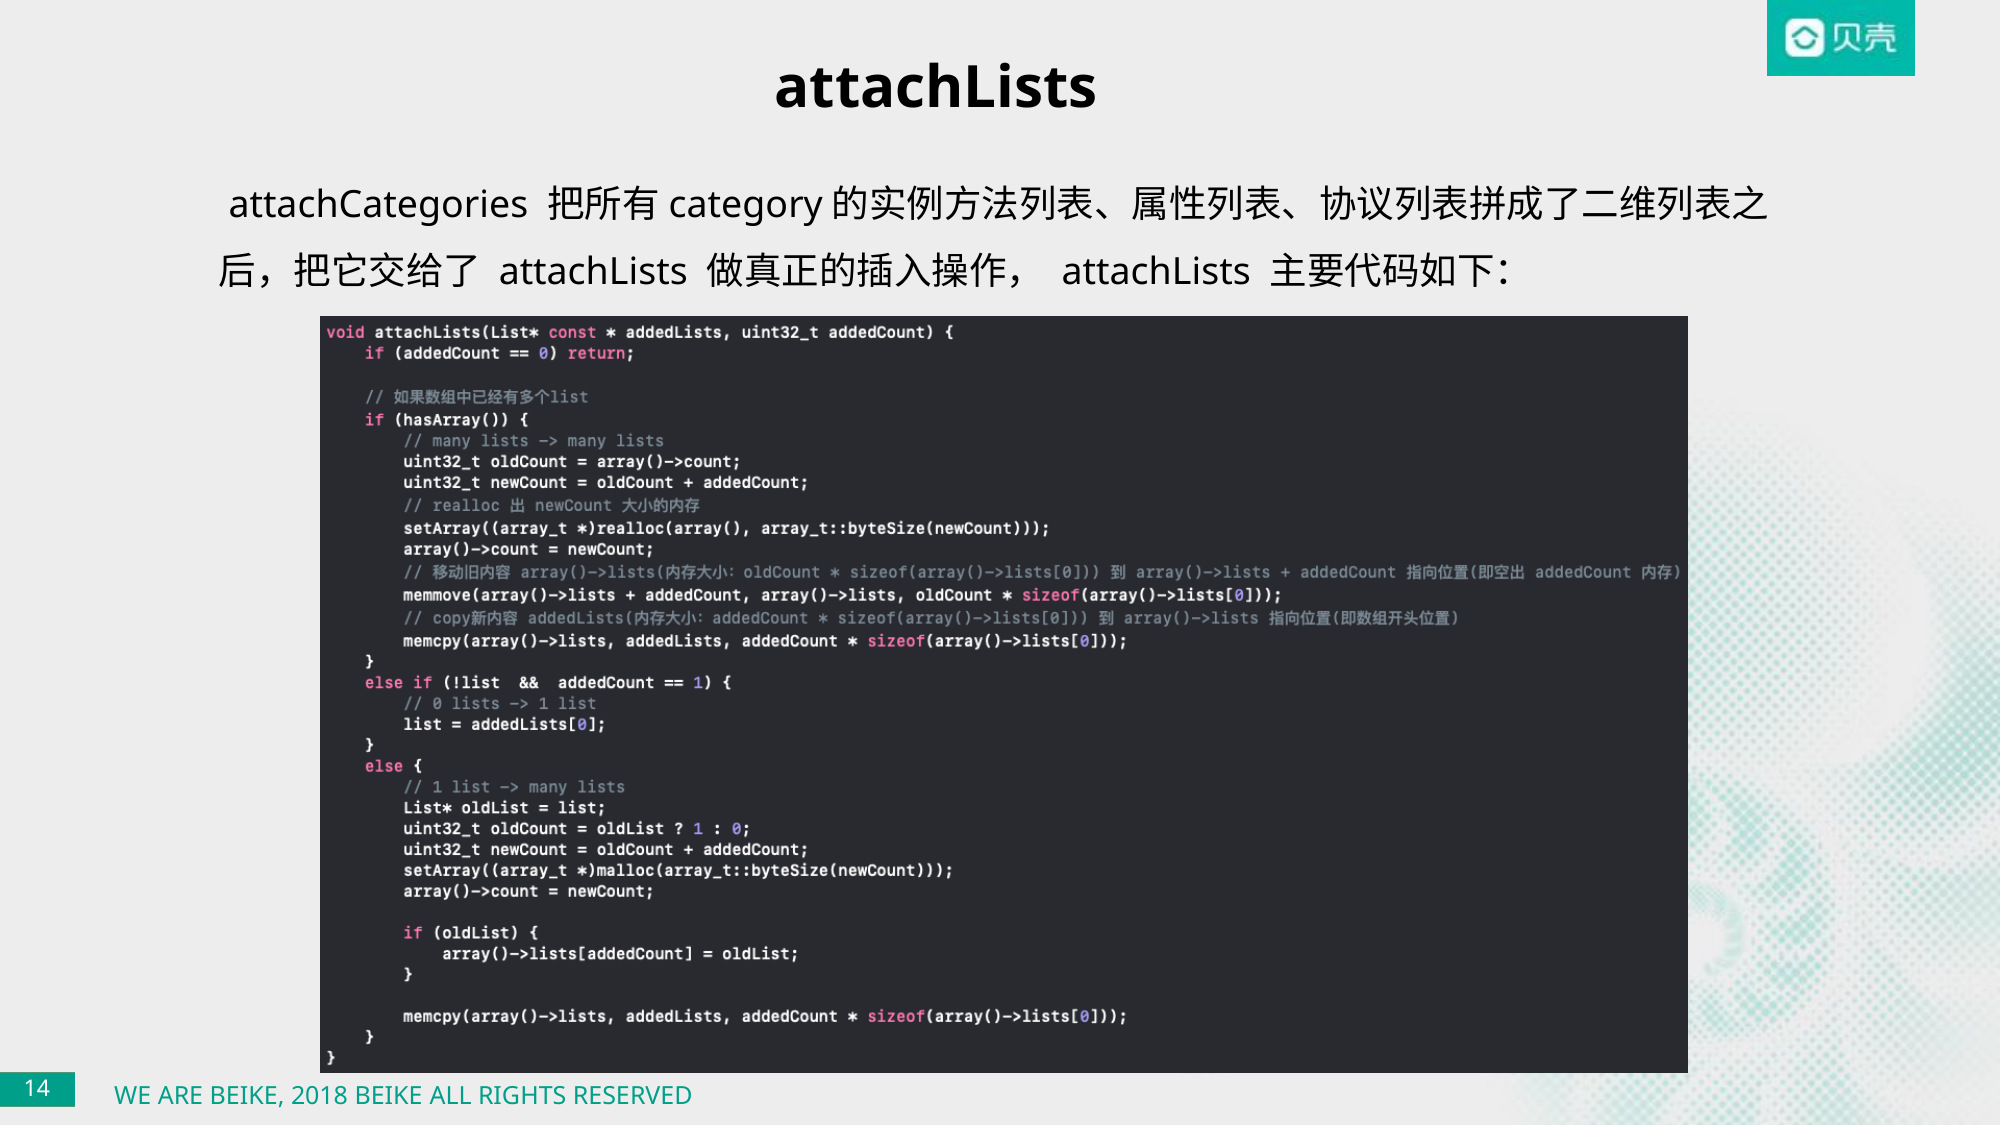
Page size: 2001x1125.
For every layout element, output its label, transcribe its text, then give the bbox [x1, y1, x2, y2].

text_box attachCategories 把所有category的实例方法列表、属性列表、协议列表拼成了二维列表之后，把它交给了 attachLists 做真正的插入操作， attachLists 主要代码如下： [203, 149, 1804, 300]
picture [0, 0, 2000, 1125]
text_box attachLists [558, 41, 1329, 127]
